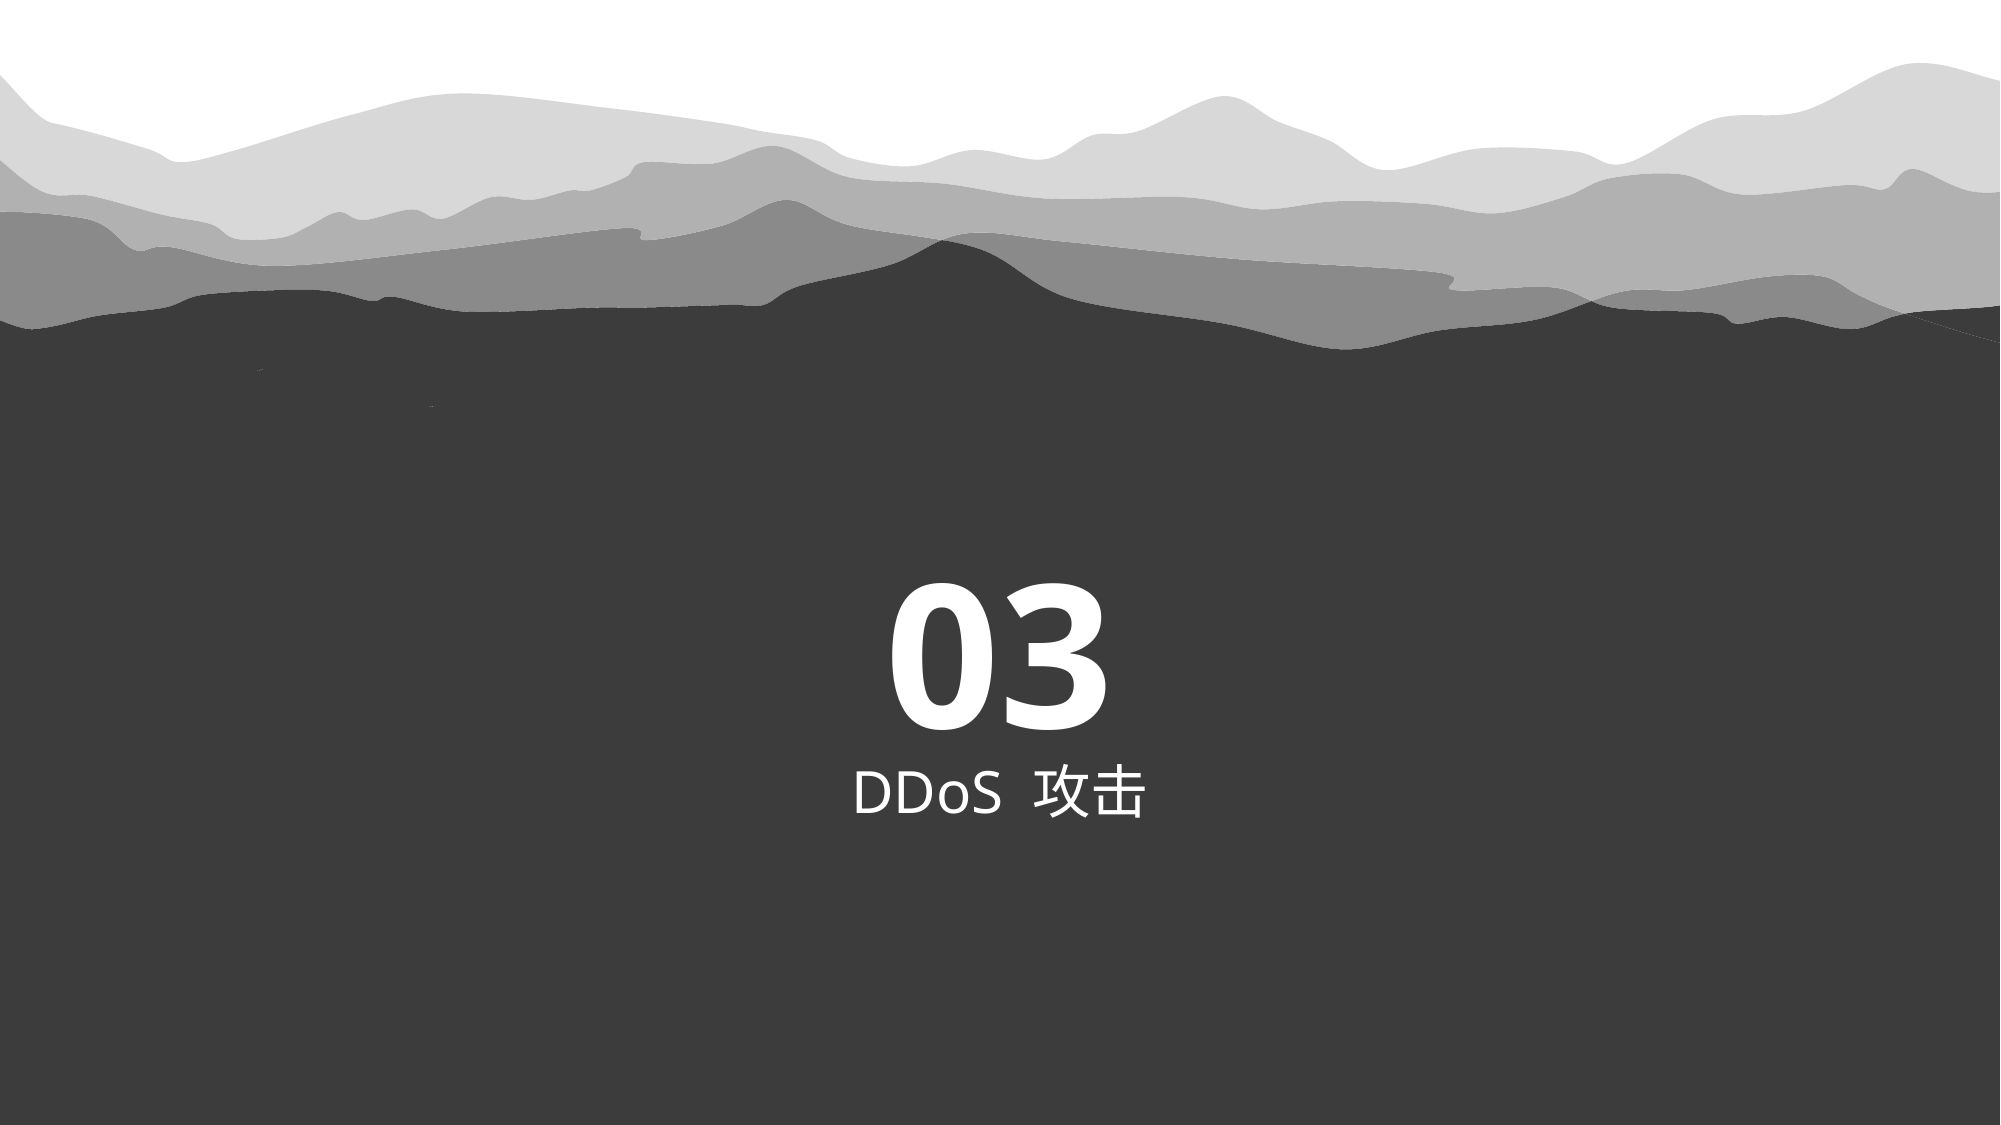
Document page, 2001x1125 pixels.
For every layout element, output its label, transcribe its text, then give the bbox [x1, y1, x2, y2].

list DDoS 攻击 [377, 755, 1623, 850]
list 03 [377, 548, 1623, 755]
